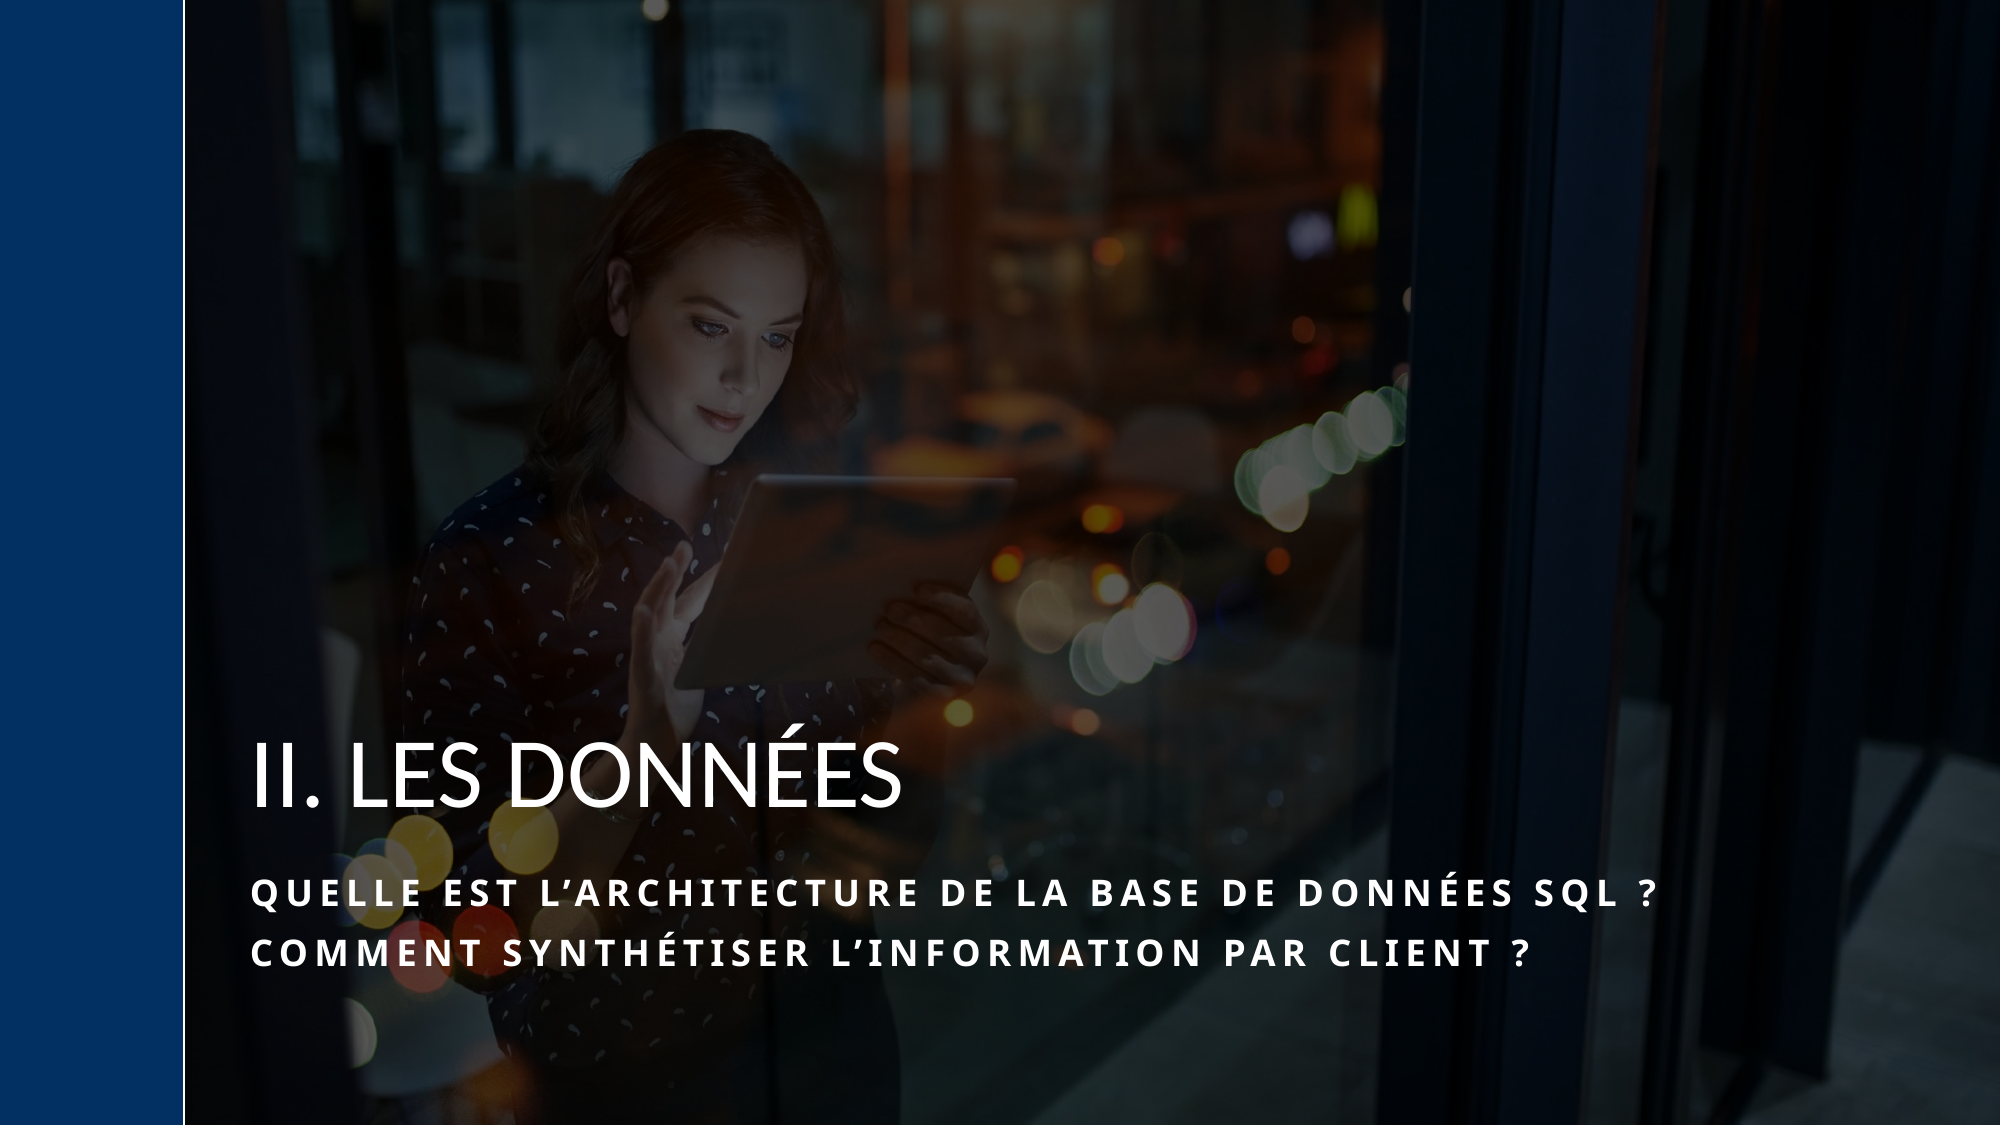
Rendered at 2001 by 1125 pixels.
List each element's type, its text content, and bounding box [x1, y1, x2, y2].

picture [185, 0, 2000, 1125]
title Ii. les données [249, 445, 1639, 838]
list Quelle est l’architecture de la base de données sql ? Comment synthétiser l’information par client ? [249, 867, 1914, 983]
